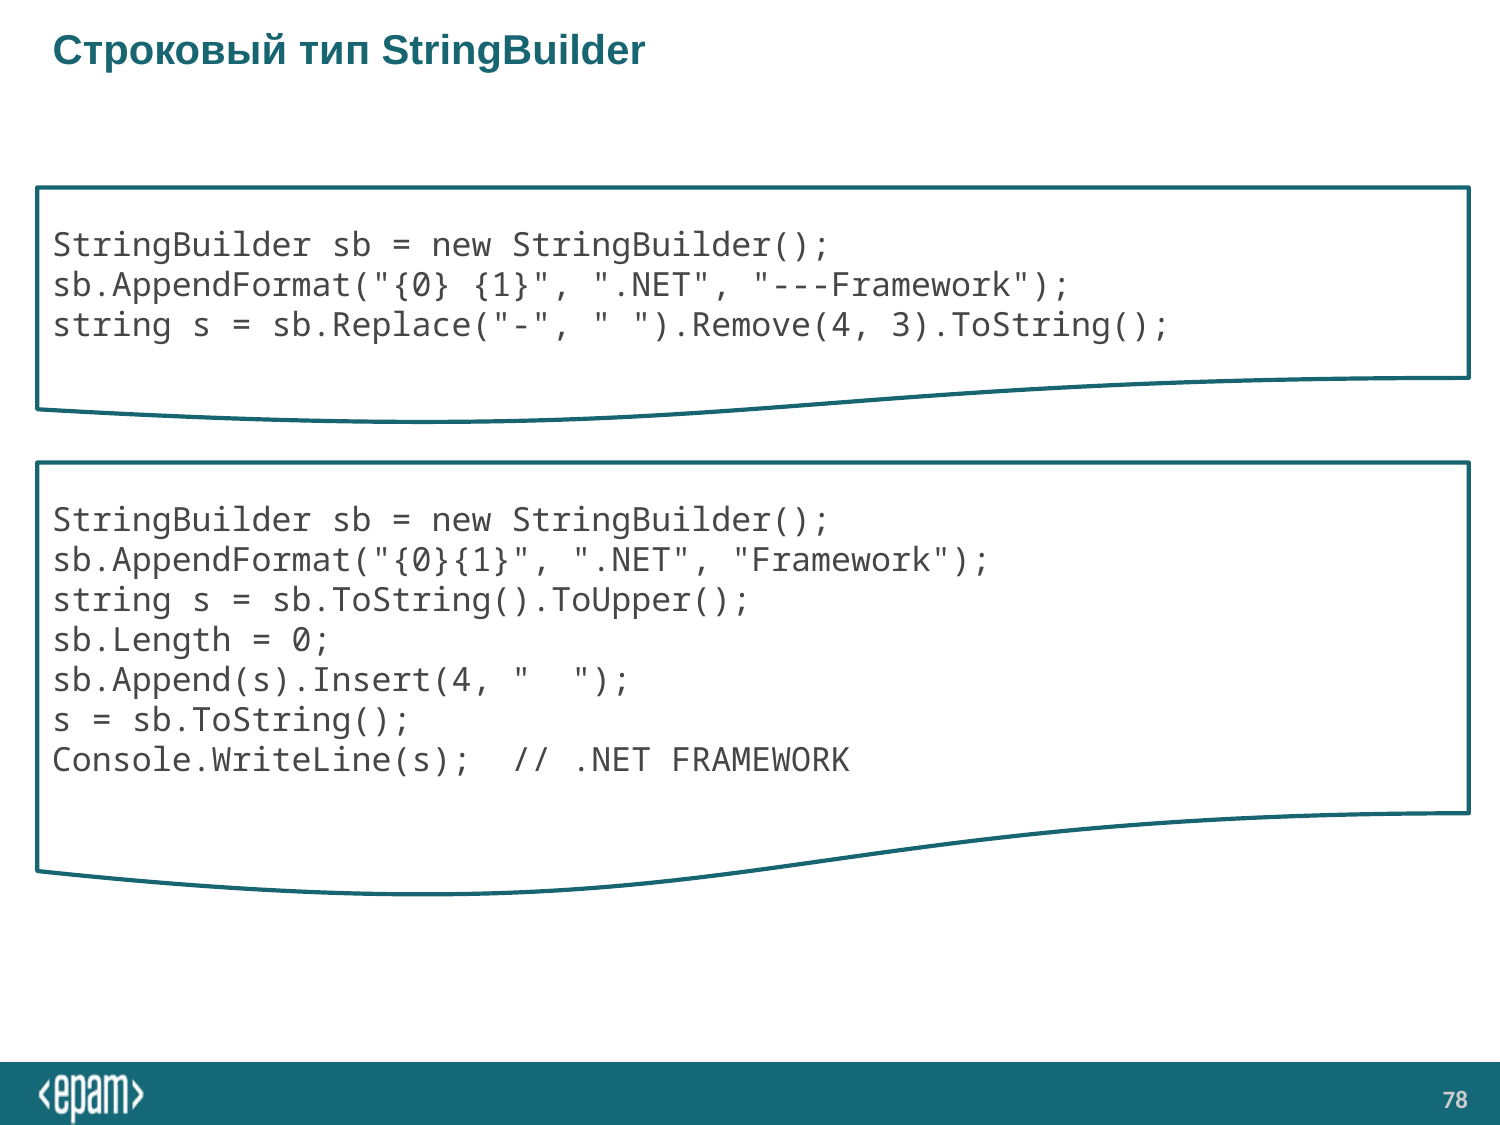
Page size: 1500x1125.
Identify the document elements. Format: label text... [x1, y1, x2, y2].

text_box StringBuilder sb = new StringBuilder(); sb.AppendFormat("{0} {1}", ".NET", "---Framework"); string s = sb.Replace("-", " ").Remove(4, 3).ToString(); [35, 185, 1471, 425]
picture [38, 1074, 144, 1125]
text_box StringBuilder sb = new StringBuilder(); sb.AppendFormat("{0}{1}", ".NET", "Framework"); string s = sb.ToString().ToUpper(); sb.Length = 0; sb.Append(s).Insert(4, " "); s = sb.ToString(); Console.WriteLine(s); // .NET FRAMEWORK [35, 460, 1471, 897]
title Строковый тип StringBuilder [0, 0, 1500, 95]
